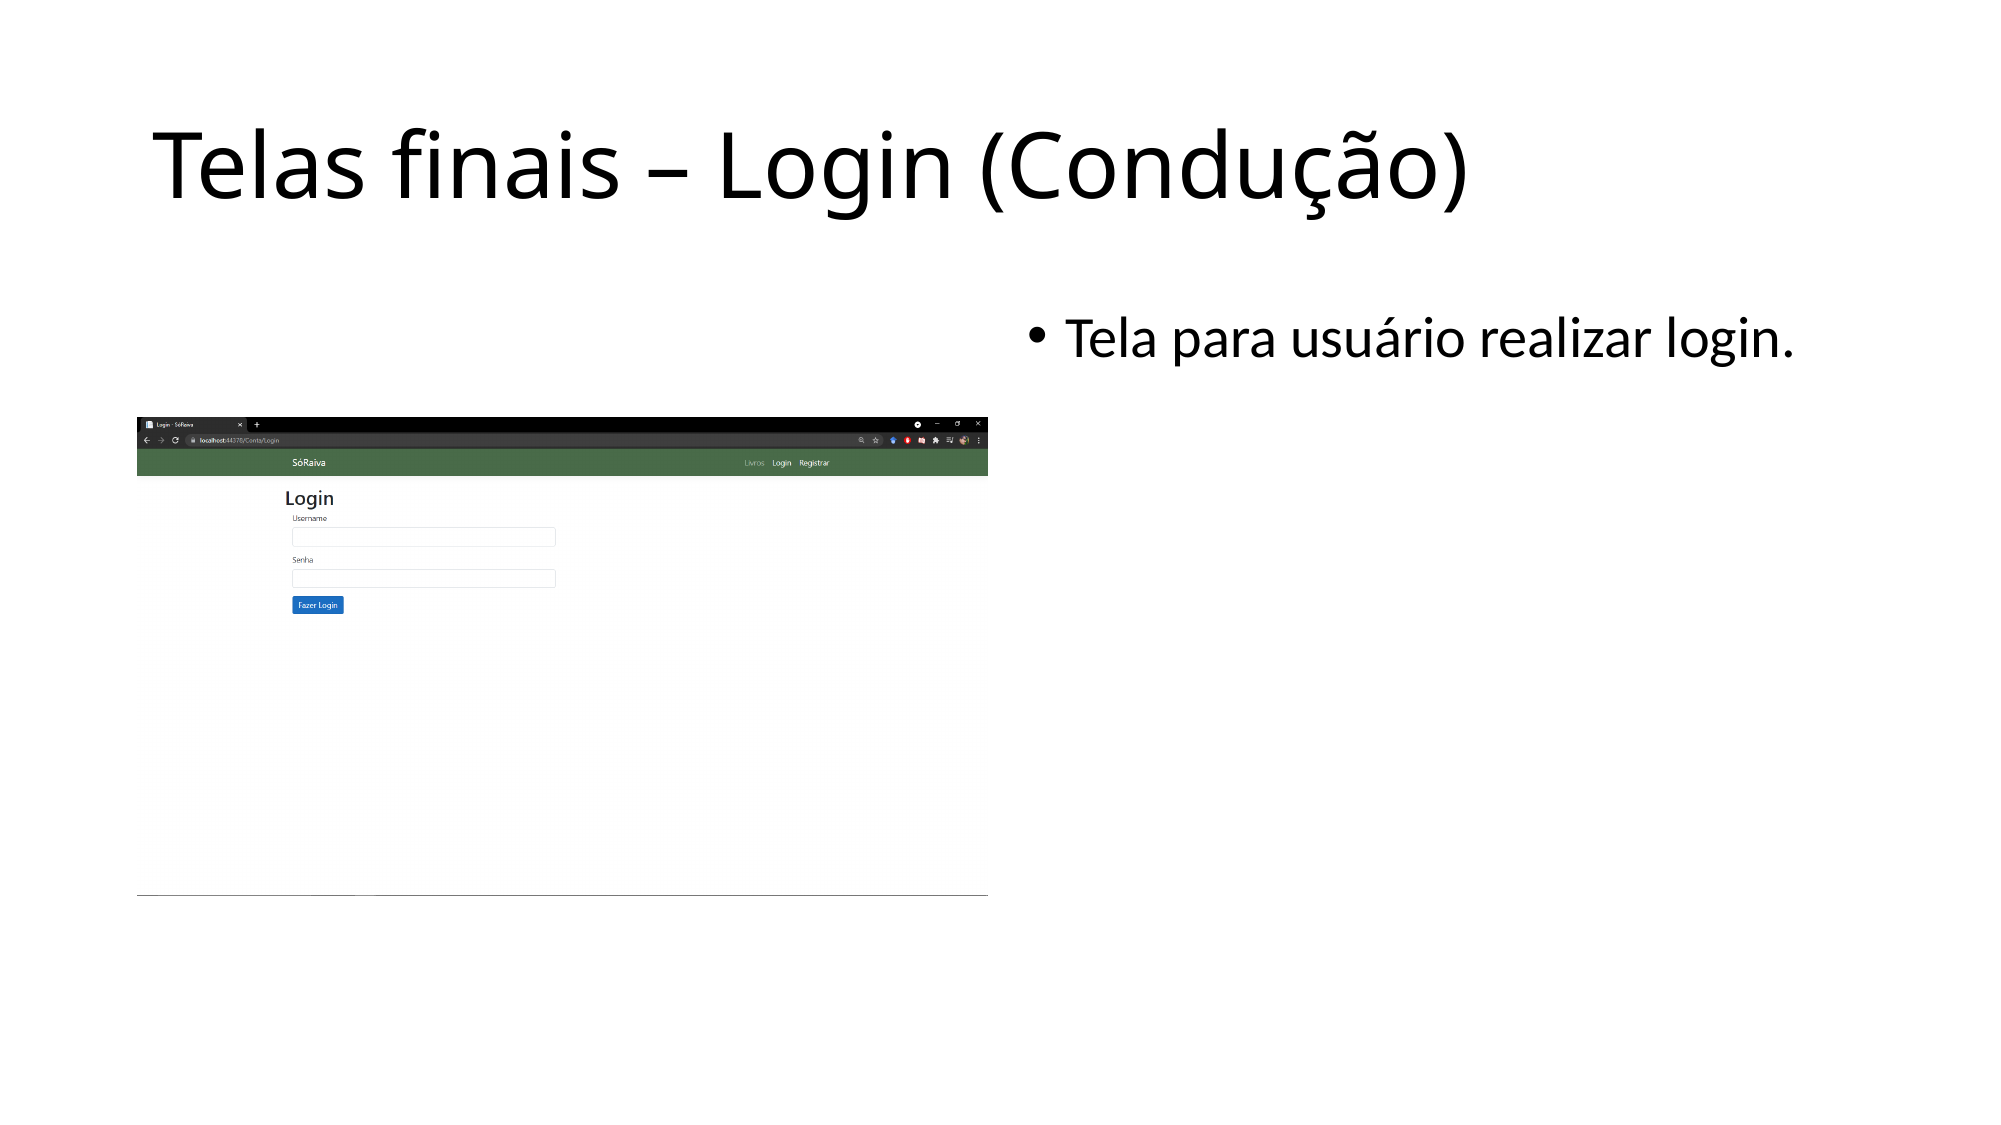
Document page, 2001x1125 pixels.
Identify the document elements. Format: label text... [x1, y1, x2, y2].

title Telas finais – Login (Condução) [137, 59, 1863, 278]
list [137, 417, 988, 896]
list Tela para usuário realizar login. [1012, 299, 1863, 1014]
